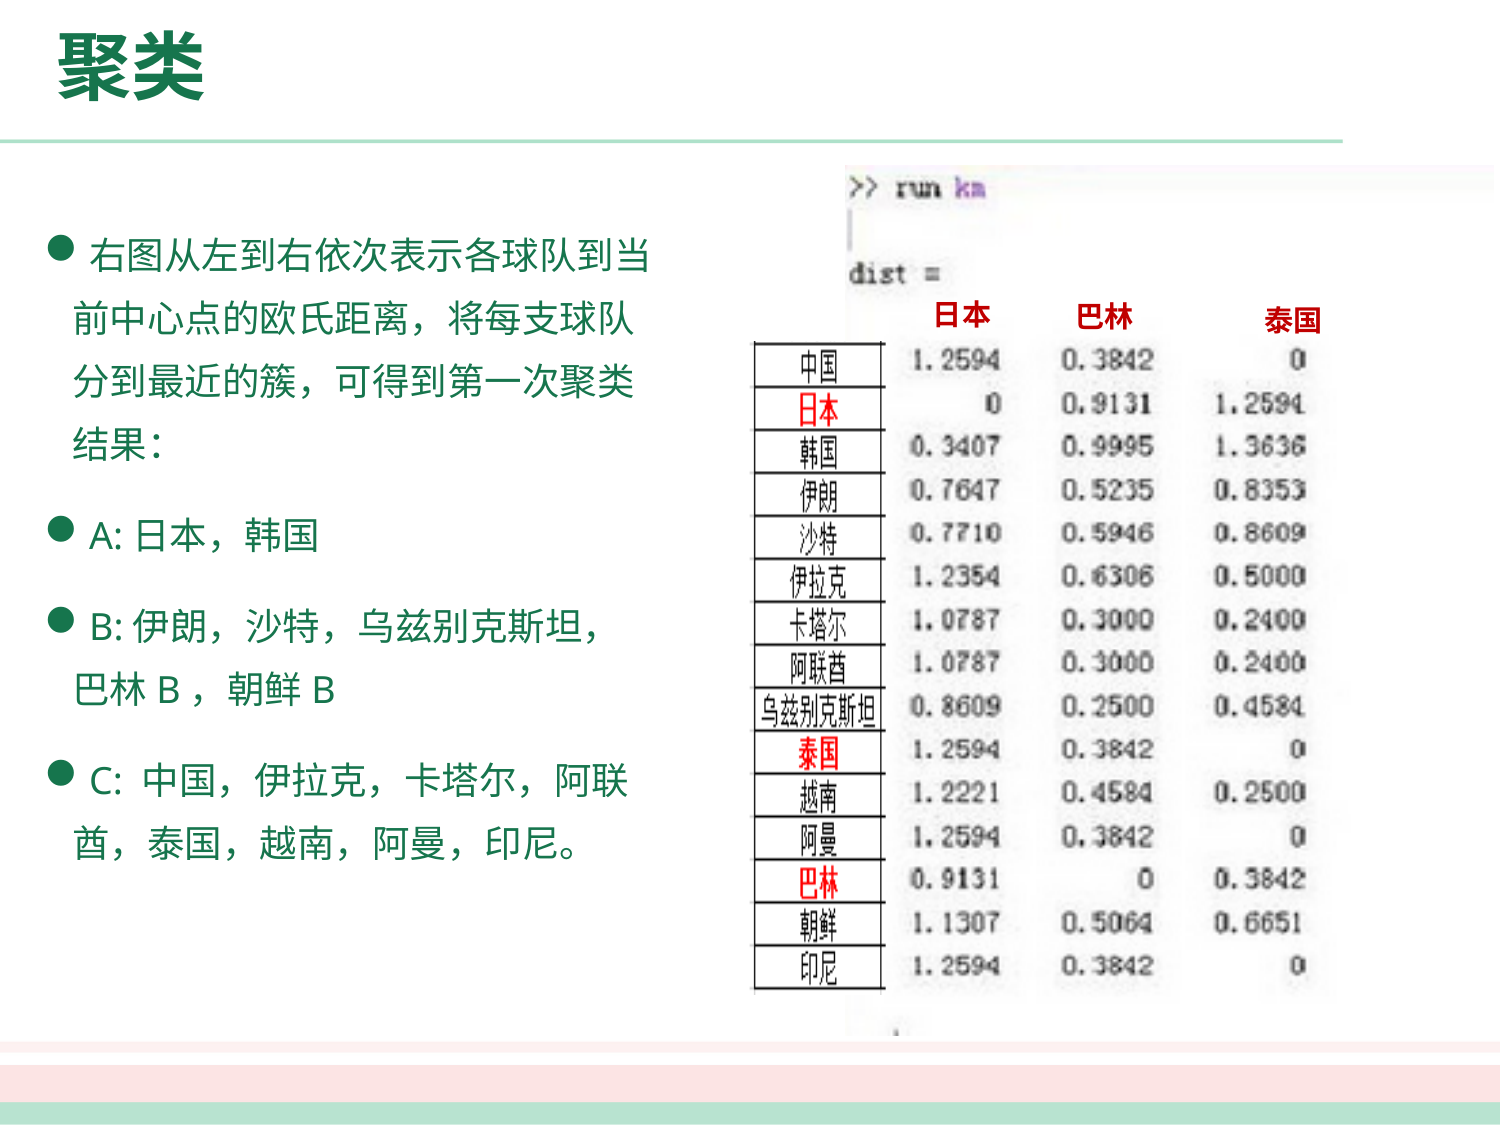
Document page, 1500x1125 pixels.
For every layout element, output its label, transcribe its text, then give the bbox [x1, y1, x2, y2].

picture [0, 0, 1500, 1125]
list 右图从左到右依次表示各球队到当前中心点的欧氏距离，将每支球队分到最近的簇，可得到第一次聚类结果： A:日本，韩国 B:伊朗，沙特，乌兹别克斯坦，巴林B，朝鲜B C: 中国，伊拉克，卡塔尔，阿联酋，泰国，越南，阿曼，印尼。 [29, 206, 671, 995]
title 聚类 [41, 0, 1335, 141]
